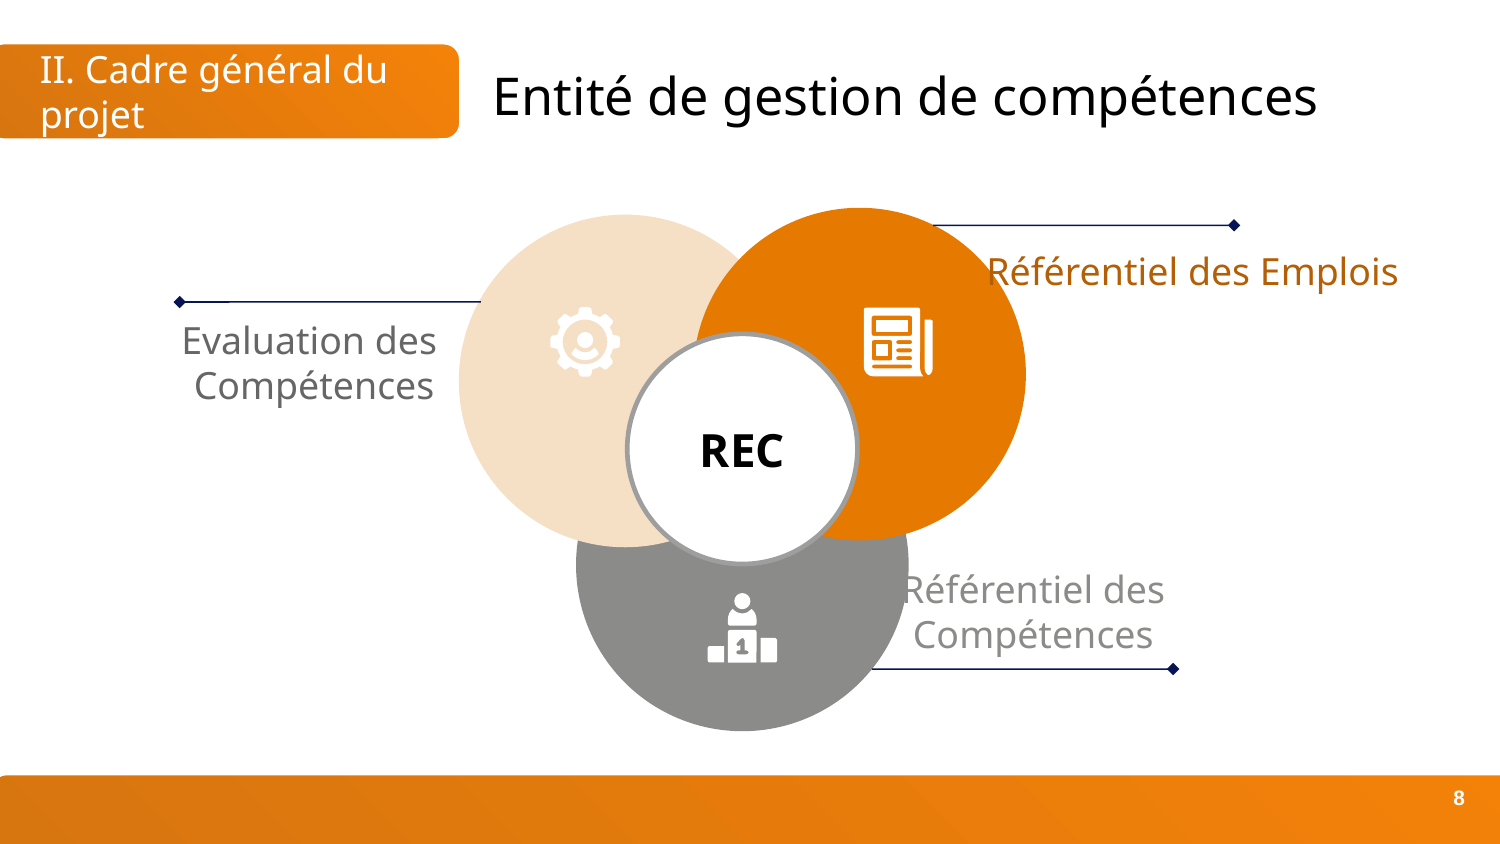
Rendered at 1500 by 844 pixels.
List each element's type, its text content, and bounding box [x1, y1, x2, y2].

text_box [0, 43, 460, 140]
text_box II. Cadre général du projet [24, 70, 516, 113]
title Entité de gestion de compétences [456, 55, 1500, 135]
text_box [0, 774, 1500, 844]
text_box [693, 207, 1419, 541]
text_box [575, 549, 1260, 732]
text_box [104, 214, 691, 548]
slide_number ‹#› [1389, 764, 1480, 830]
